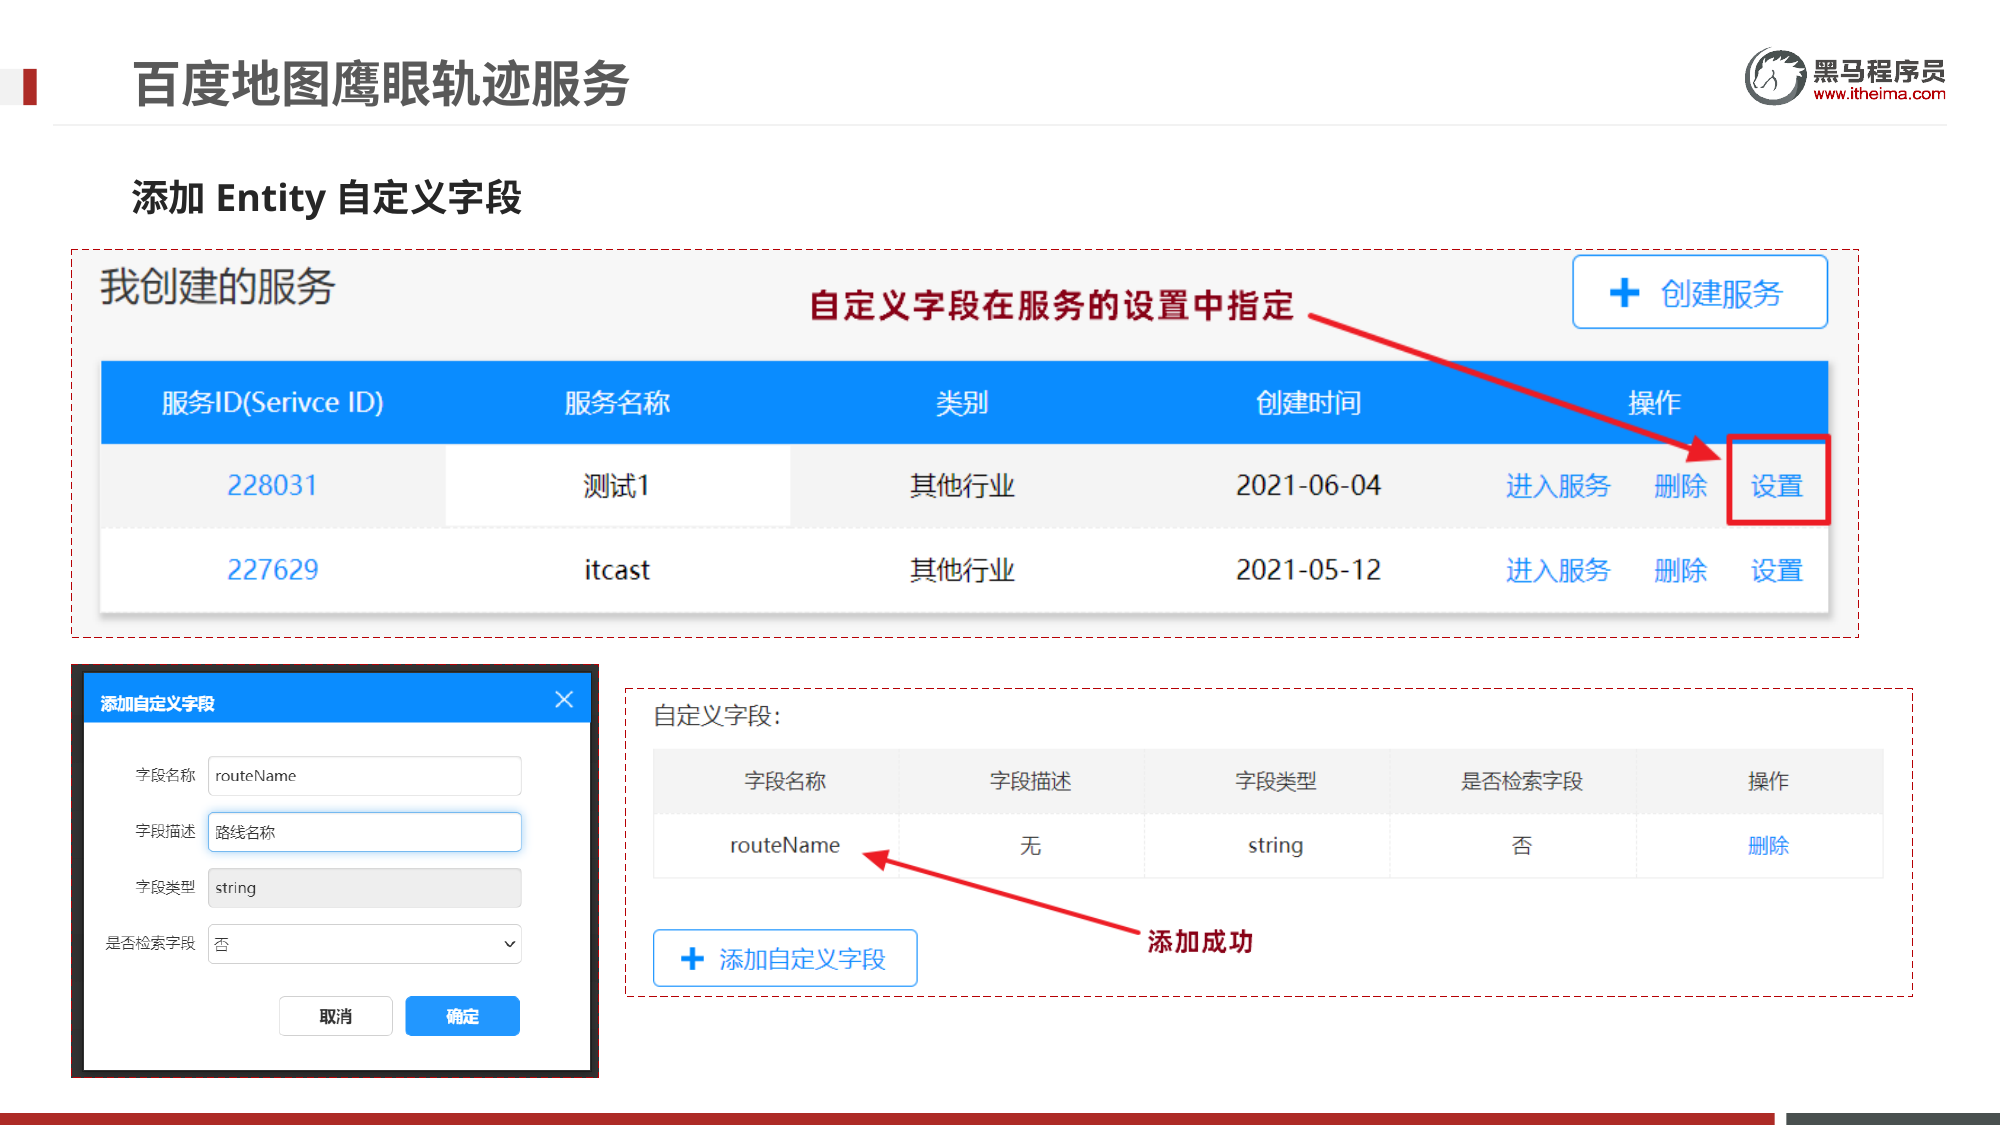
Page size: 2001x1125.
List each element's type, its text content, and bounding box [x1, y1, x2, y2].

picture [625, 688, 1914, 997]
picture [71, 248, 1859, 638]
picture [1744, 46, 1946, 106]
title 百度地图鹰眼轨迹服务 [116, 40, 1556, 125]
list 添加Entity自定义字段 [116, 154, 1880, 239]
picture [71, 664, 600, 1078]
